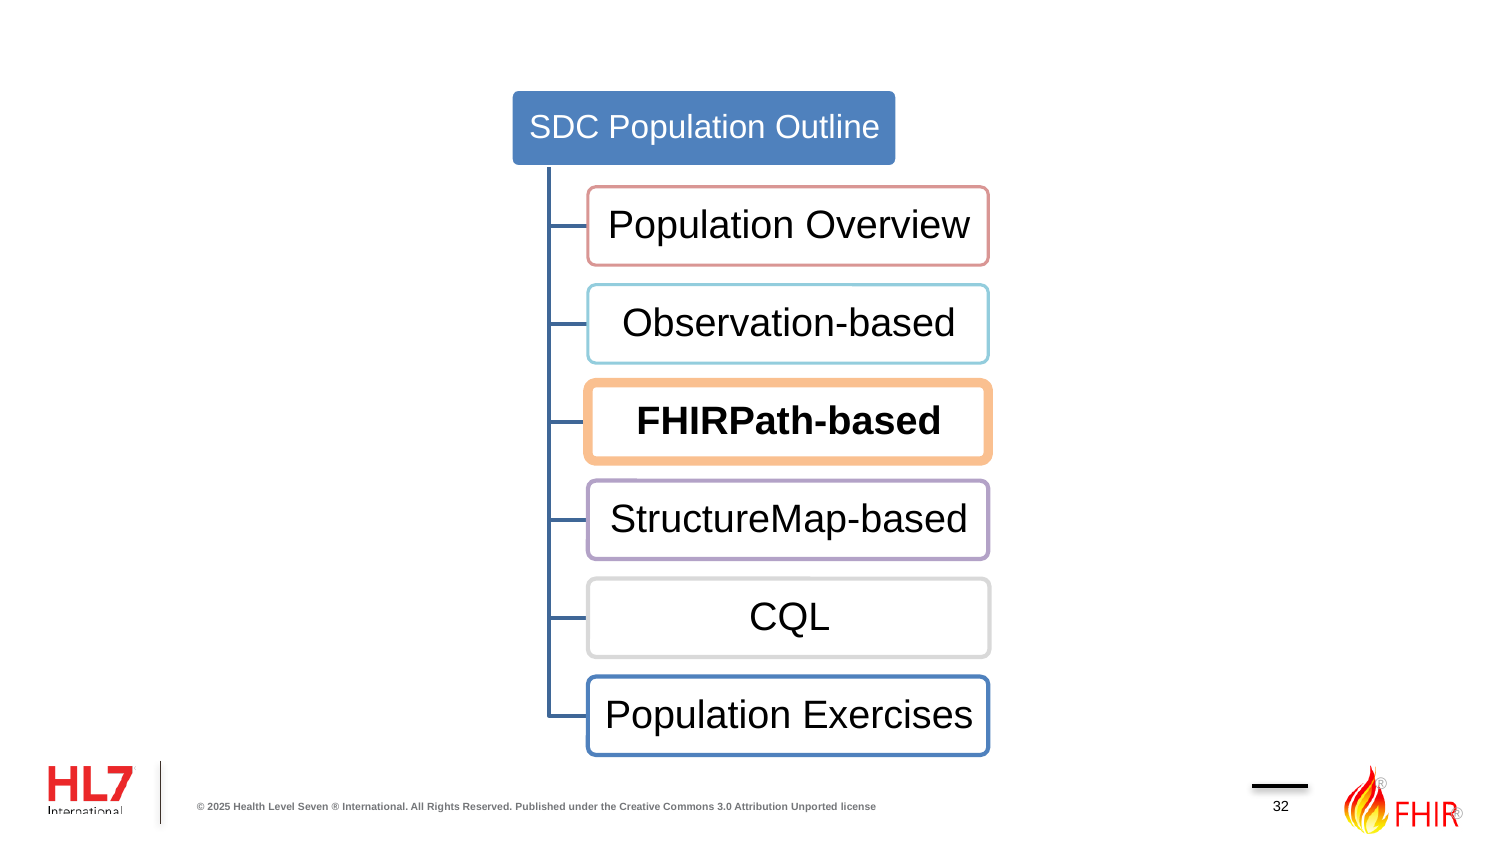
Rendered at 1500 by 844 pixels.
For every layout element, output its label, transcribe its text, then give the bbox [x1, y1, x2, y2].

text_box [249, 88, 1251, 756]
footer © 2025 Health Level Seven ® International. All Rights Reserved. Published under the Creative Commons 3.0 Attribution Unported license [196, 786, 941, 813]
slide_number 32 [1258, 786, 1304, 814]
picture [1339, 760, 1463, 837]
